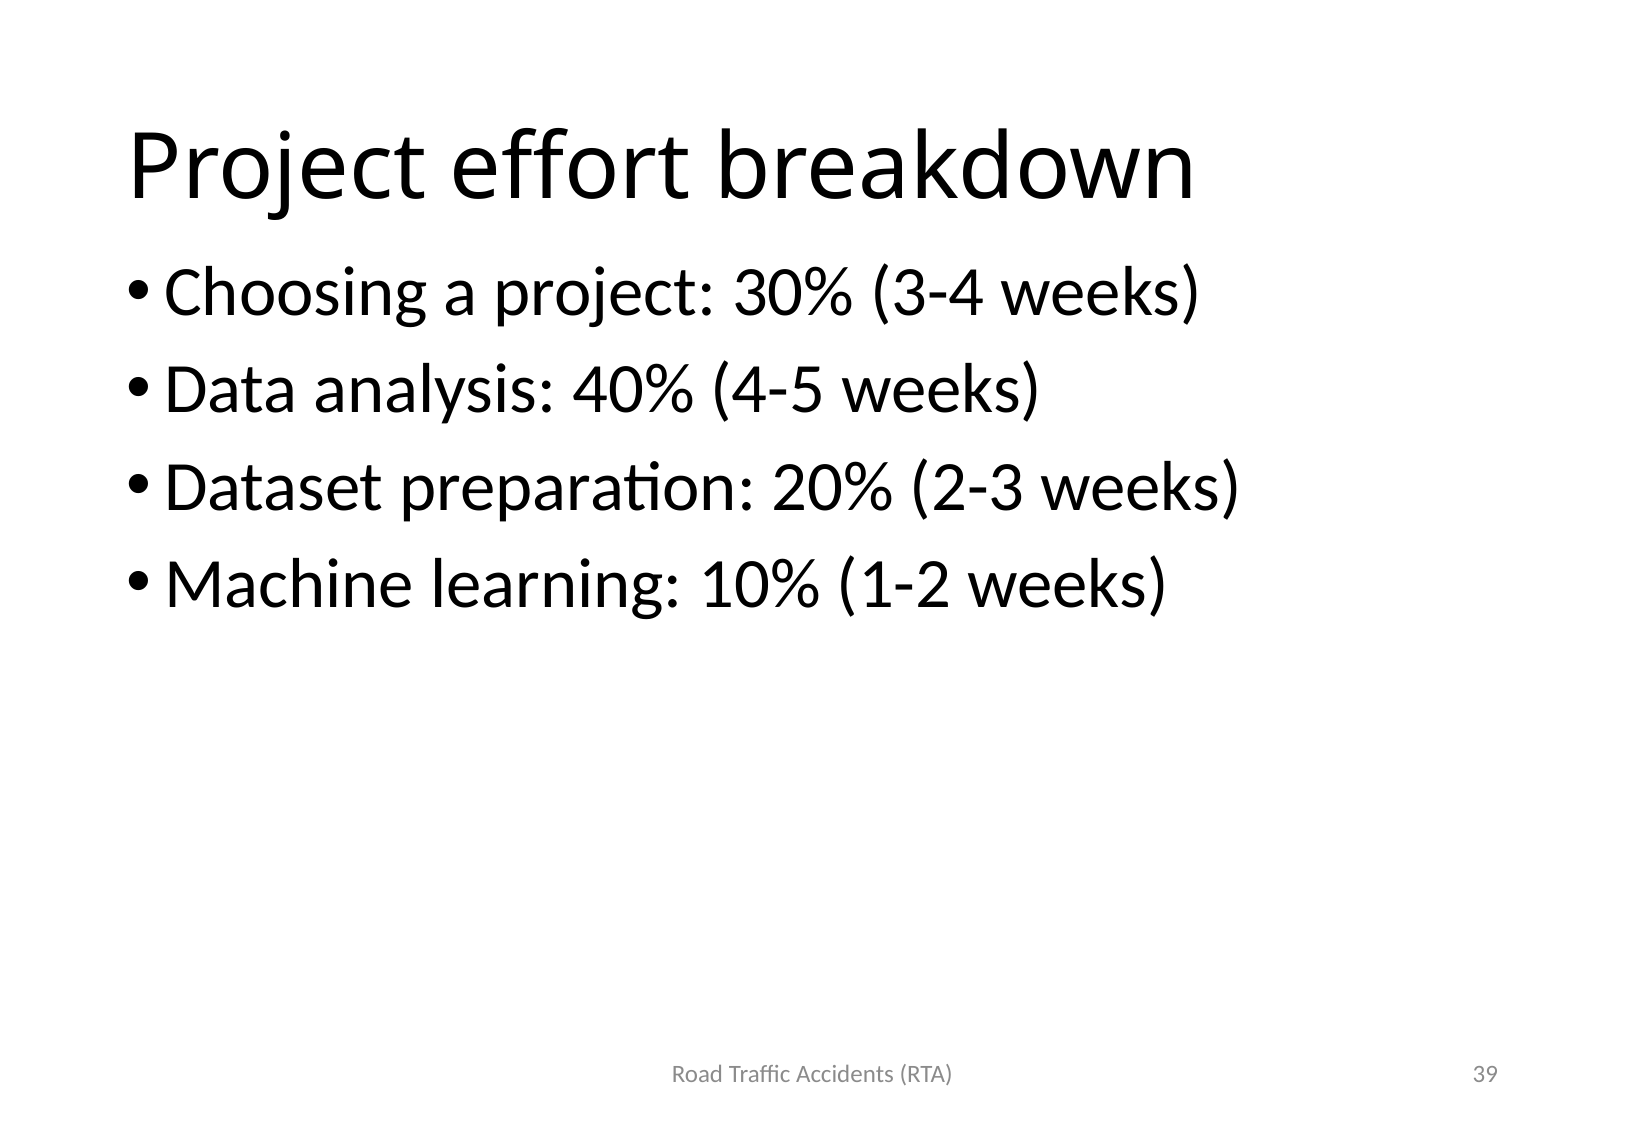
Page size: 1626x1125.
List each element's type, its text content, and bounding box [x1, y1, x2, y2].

title Project effort breakdown [111, 59, 1514, 247]
list Choosing a project: 30% (3-4 weeks) Data analysis: 40% (4-5 weeks) Dataset preparation: 20% (2-3 weeks) Machine learning: 10% (1-2 weeks) [111, 247, 1514, 1014]
footer Road Traffic Accidents (RTA) [538, 1042, 1087, 1103]
slide_number 39 [1147, 1042, 1514, 1103]
